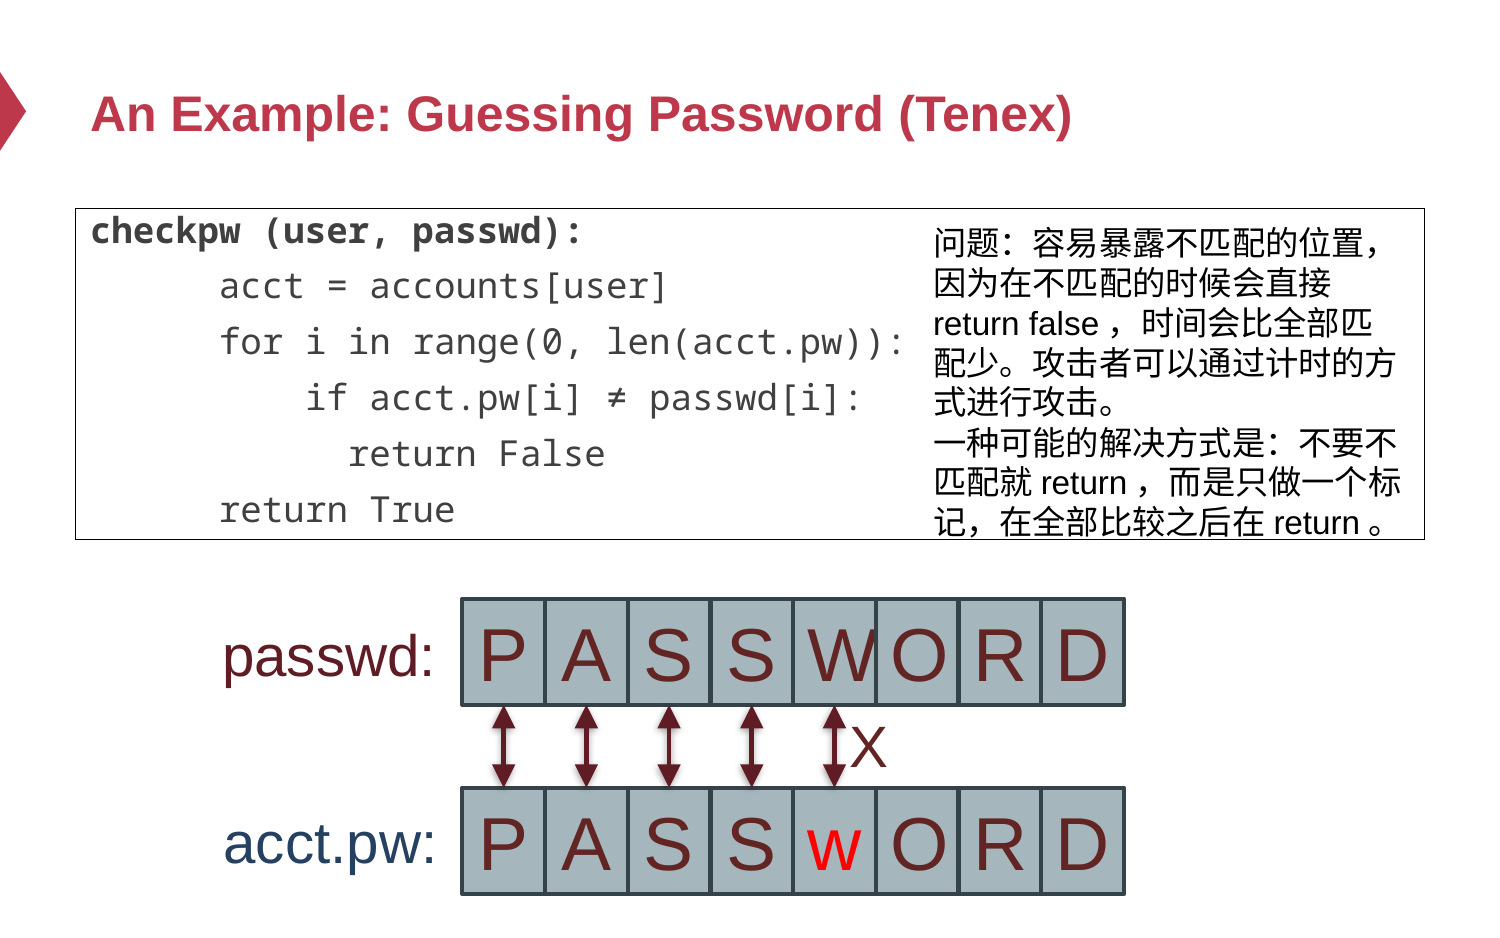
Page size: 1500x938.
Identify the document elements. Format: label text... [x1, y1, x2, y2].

text_box R [956, 597, 1040, 707]
text_box P [460, 597, 543, 707]
text_box passwd: [207, 610, 451, 696]
text_box W [791, 597, 874, 707]
text_box P [460, 786, 543, 896]
text_box 问题：容易暴露不匹配的位置，因为在不匹配的时候会直接return false，时间会比全部匹配少。攻击者可以通过计时的方式进行攻击。 一种可能的解决方式是：不要不匹配就return，而是只做一个标记，在全部比较之后在return。 [918, 214, 1419, 549]
text_box acct.pw: [208, 797, 453, 882]
text_box w [791, 786, 874, 896]
text_box O [874, 786, 956, 896]
text_box A [543, 786, 626, 896]
text_box S [626, 786, 708, 896]
text_box S [626, 597, 708, 707]
text_box A [543, 597, 626, 707]
text_box O [874, 597, 956, 707]
list checkpw (user, passwd): acct = accounts[user] for i in range(0, len(acct.pw)): if acct.pw[i] ≠ passwd[i]: return False return True [75, 208, 1425, 540]
text_box S [708, 597, 792, 707]
text_box D [1039, 597, 1126, 707]
text_box R [956, 786, 1040, 896]
title An Example: Guessing Password (Tenex) [75, 37, 1425, 186]
text_box S [708, 786, 792, 896]
text_box D [1039, 786, 1126, 896]
text_box X [834, 701, 904, 787]
